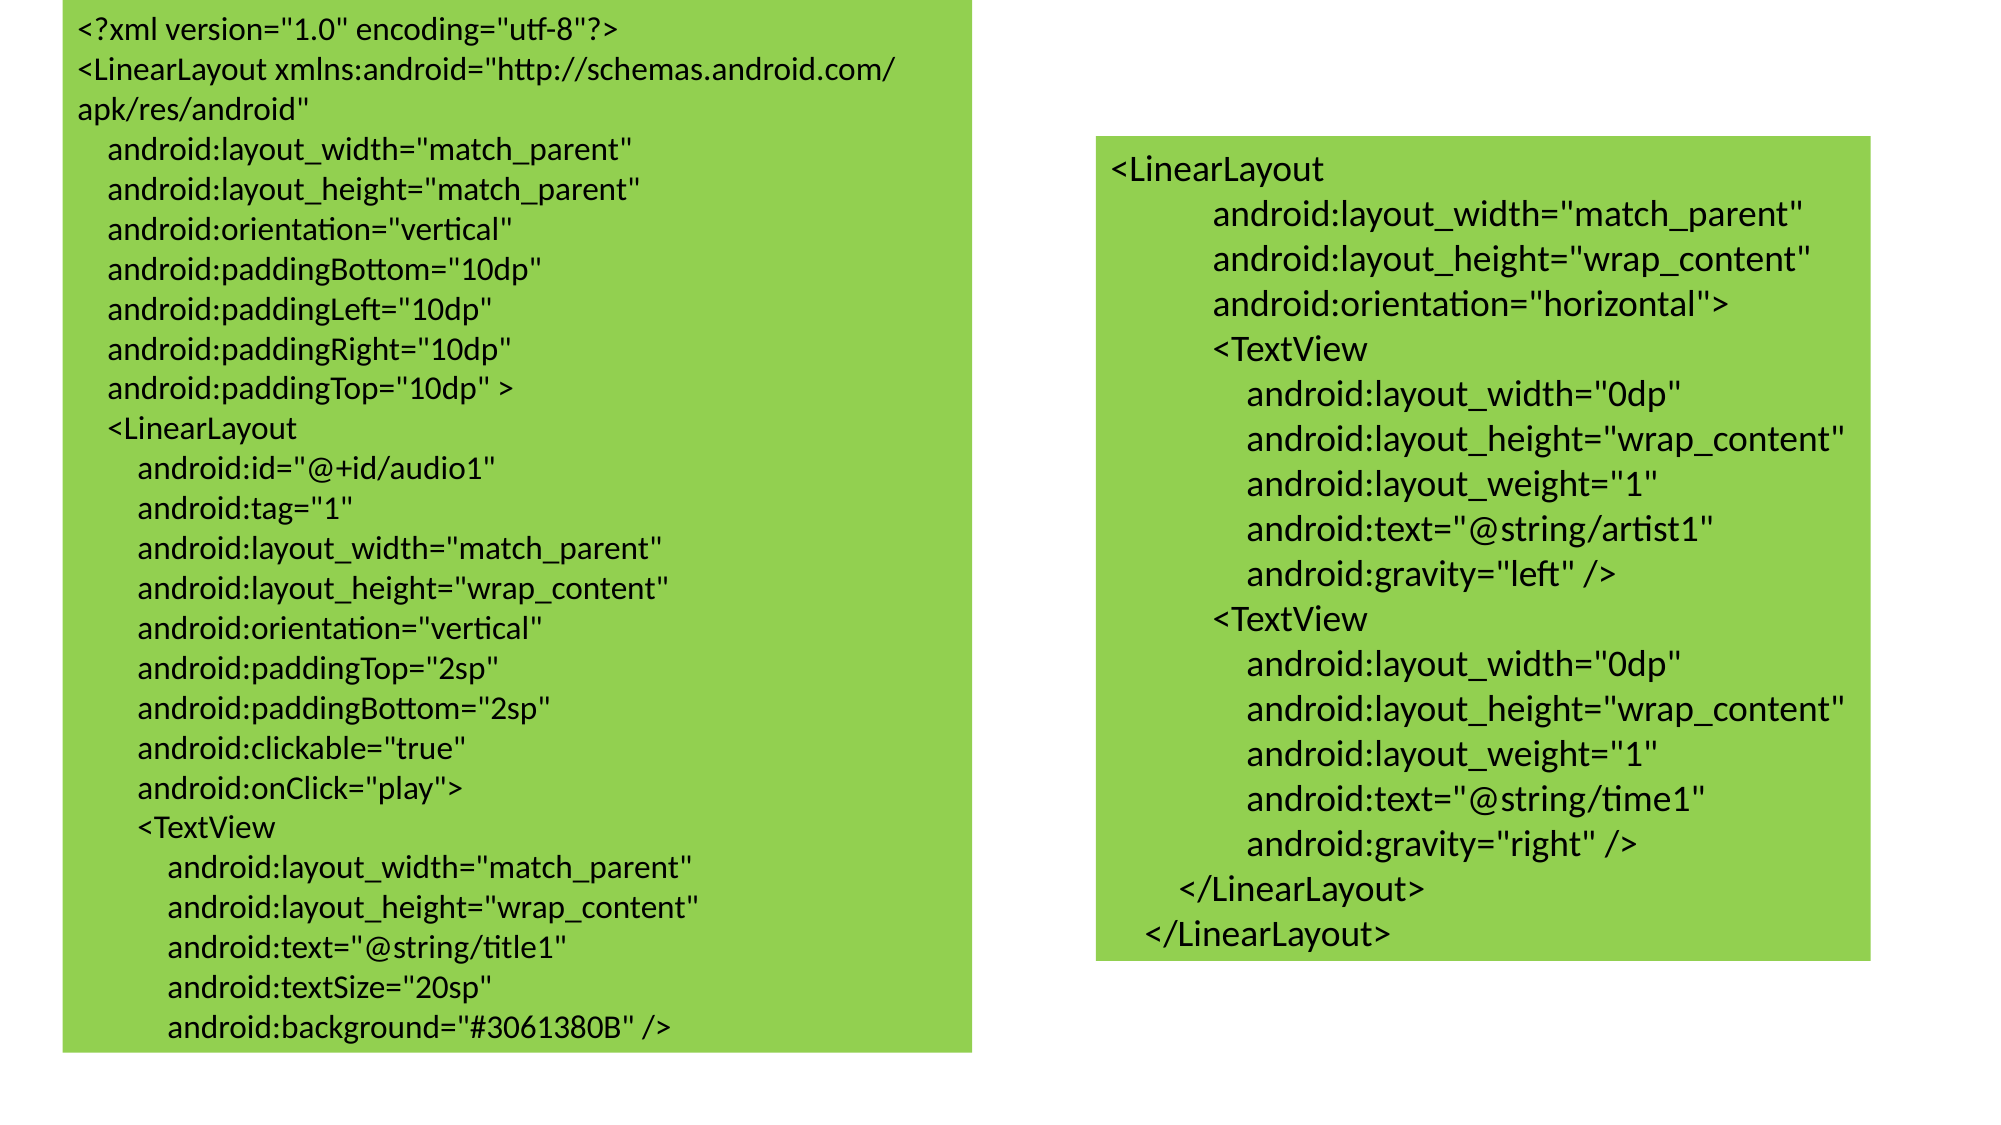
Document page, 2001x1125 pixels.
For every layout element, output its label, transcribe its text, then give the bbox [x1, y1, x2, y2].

text_box <?xml version="1.0" encoding="utf-8"?> <LinearLayout xmlns:android="http://schemas.android.com/apk/res/android" android:layout_width="match_parent" android:layout_height="match_parent" android:orientation="vertical" android:paddingBottom="10dp" android:paddingLeft="10dp" android:paddingRight="10dp" android:paddingTop="10dp" > <LinearLayout android:id="@+id/audio1" android:tag="1" android:layout_width="match_parent" android:layout_height="wrap_content" android:orientation="vertical" android:paddingTop="2sp" android:paddingBottom="2sp" android:clickable="true" android:onClick="play"> <TextView android:layout_width="match_parent" android:layout_height="wrap_content" android:text="@string/title1" android:textSize="20sp" android:background="#3061380B" /> [62, 0, 973, 1053]
text_box <LinearLayout android:layout_width="match_parent" android:layout_height="wrap_content" android:orientation="horizontal"> <TextView android:layout_width="0dp" android:layout_height="wrap_content" android:layout_weight="1" android:text="@string/artist1" android:gravity="left" /> <TextView android:layout_width="0dp" android:layout_height="wrap_content" android:layout_weight="1" android:text="@string/time1" android:gravity="right" /> </LinearLayout> </LinearLayout> [1095, 136, 1871, 961]
